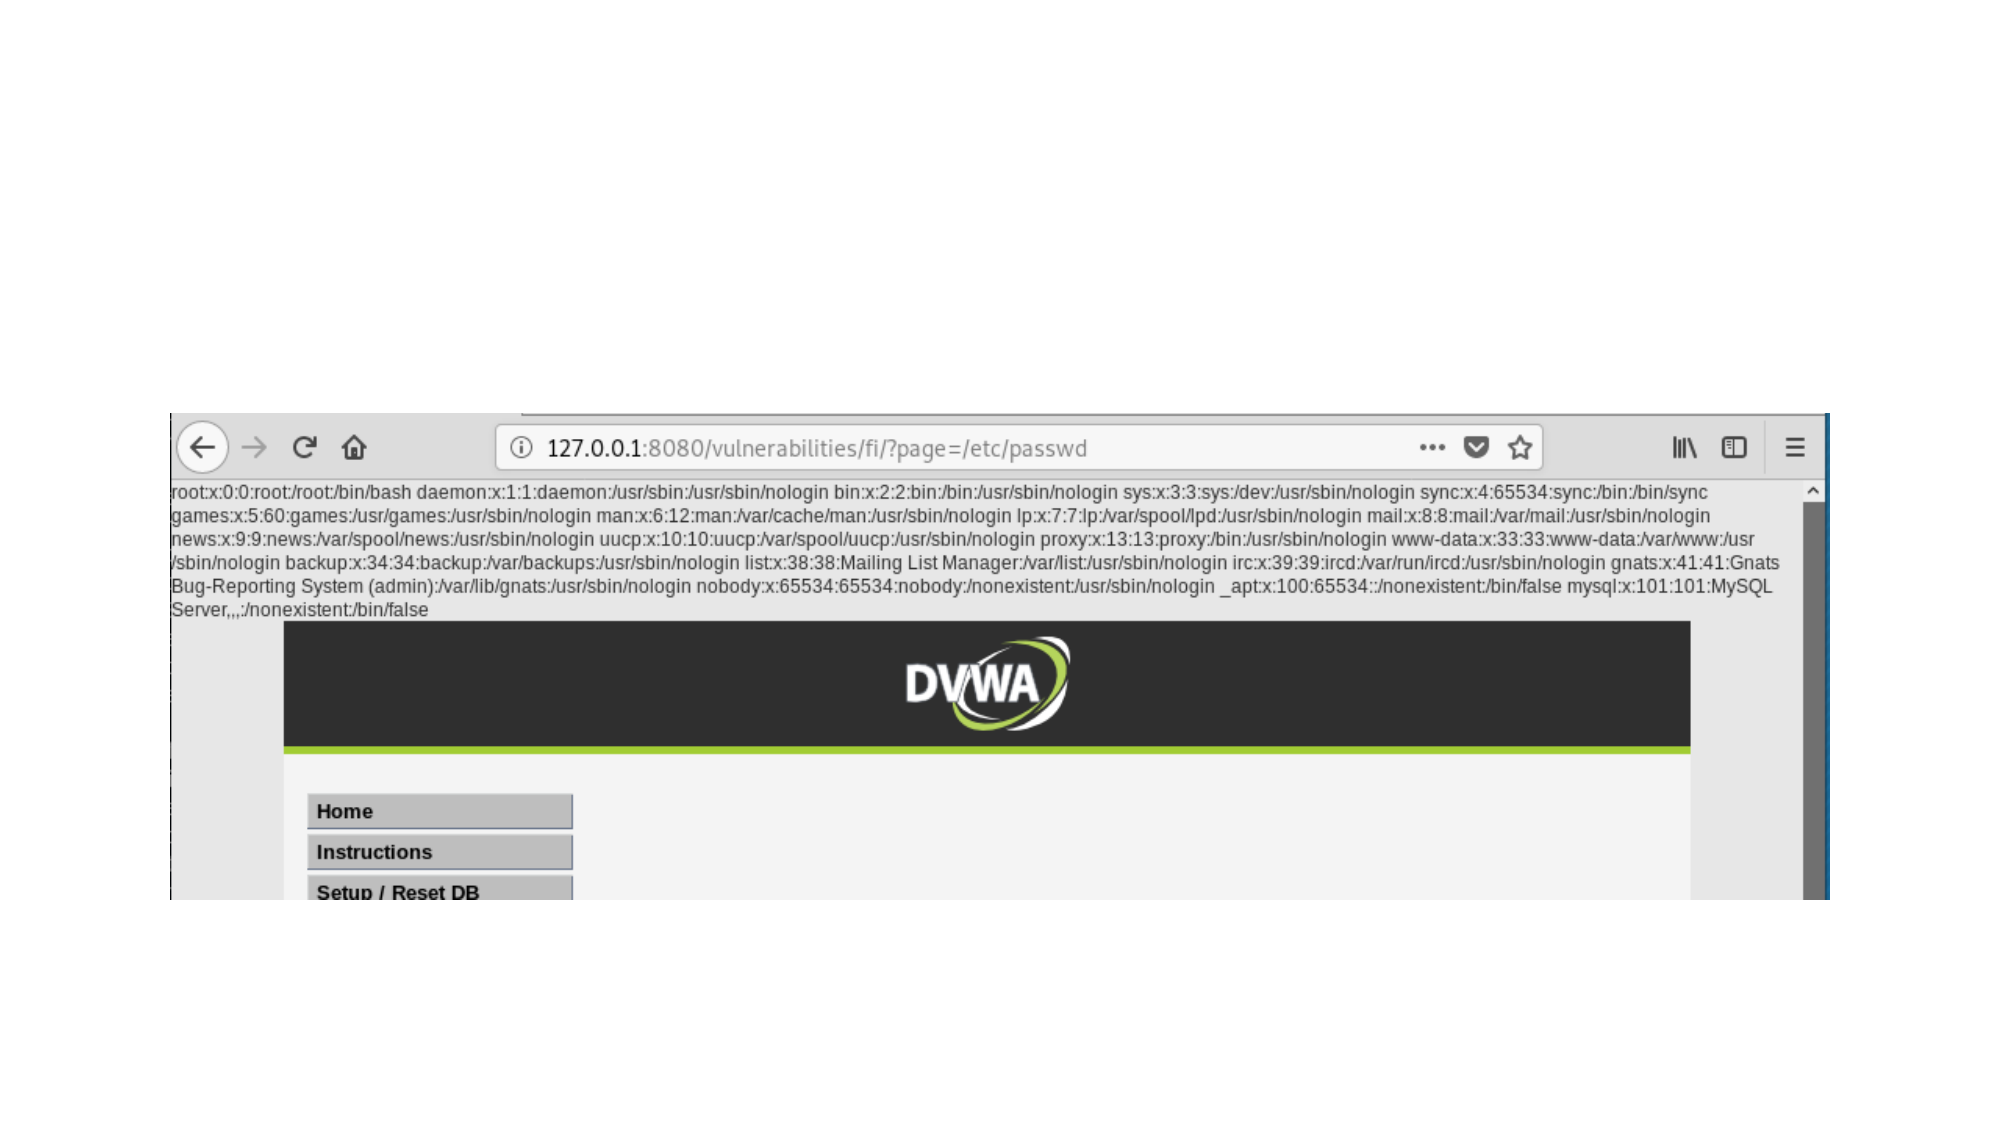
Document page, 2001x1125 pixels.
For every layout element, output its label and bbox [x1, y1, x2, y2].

list [170, 413, 1830, 900]
